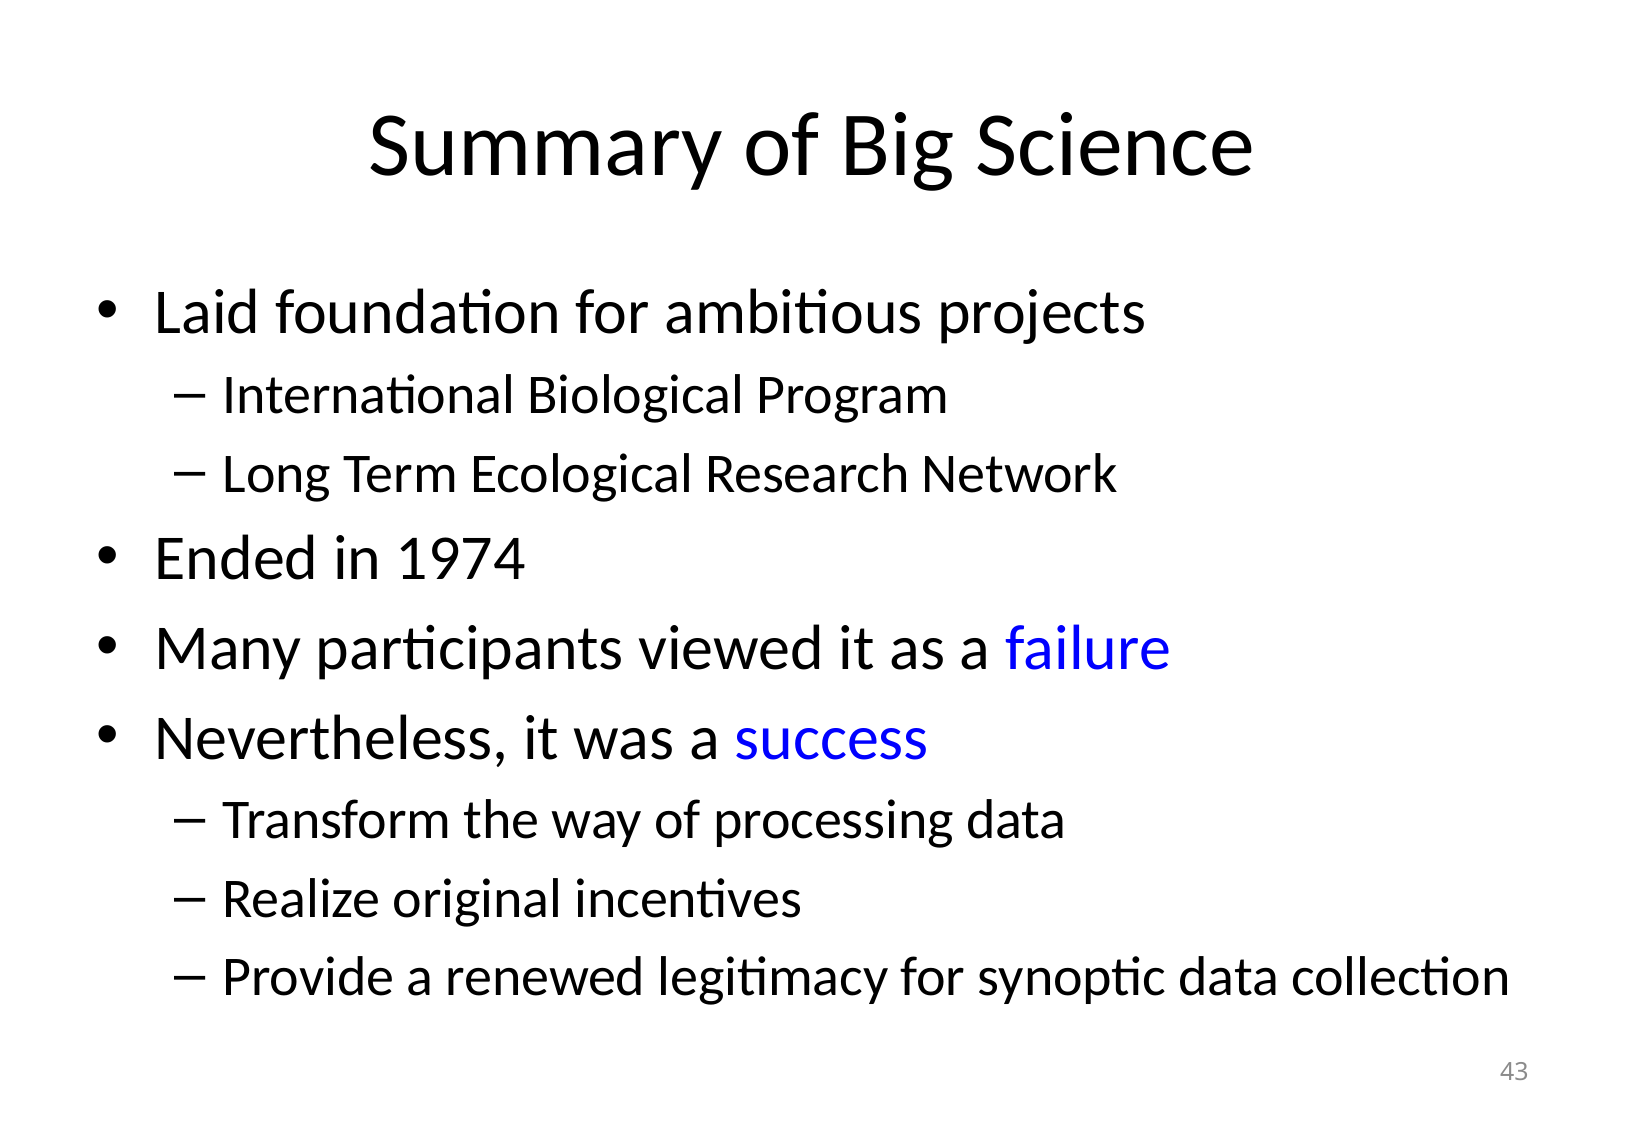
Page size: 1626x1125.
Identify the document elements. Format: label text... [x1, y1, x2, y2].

slide_number 43 [1164, 1042, 1544, 1103]
title Summary of Big Science [81, 45, 1544, 233]
list Laid foundation for ambitious projects International Biological Program Long Term Ecological Research Network Ended in 1974 Many participants viewed it as a failure Nevertheless, it was a success Transform the way of processing data Realize original incentives Provide a renewed legitimacy for synoptic data collection [81, 262, 1544, 1035]
